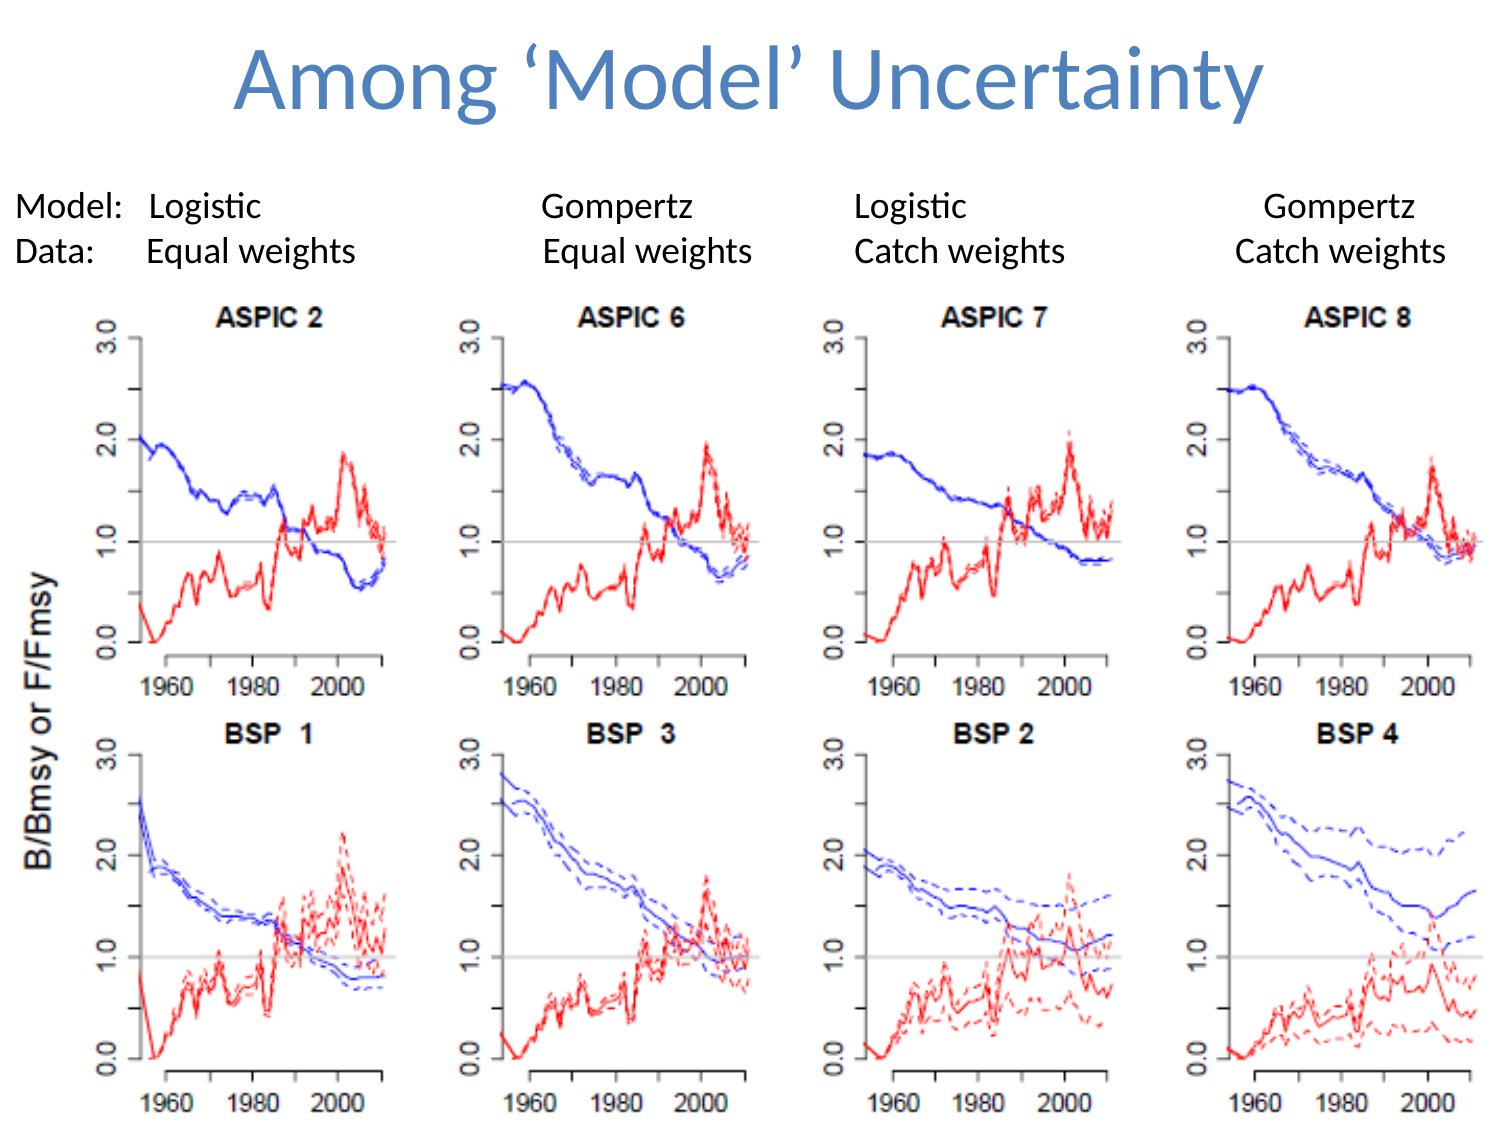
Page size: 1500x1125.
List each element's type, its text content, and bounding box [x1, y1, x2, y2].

title Among ‘Model’ Uncertainty [0, 2, 1500, 144]
picture [16, 284, 1484, 1123]
text_box Model: Logistic Gompertz Logistic Gompertz Data: Equal weights Equal weights Catch weights Catch weights [0, 173, 1500, 279]
